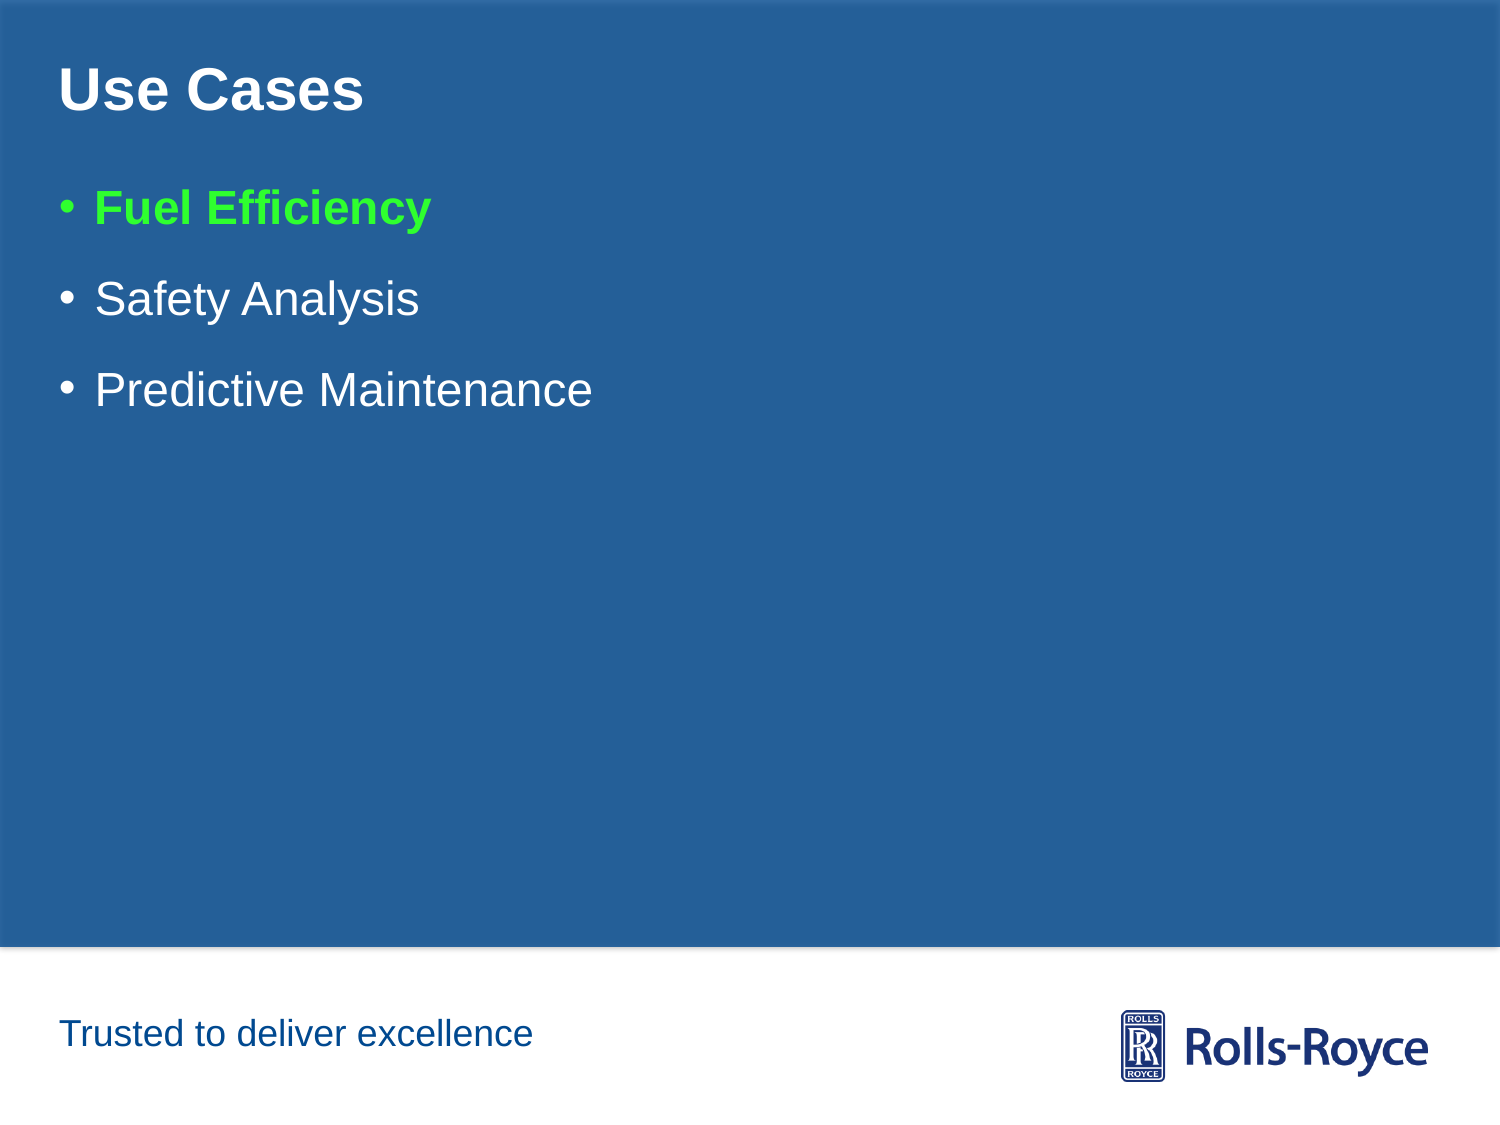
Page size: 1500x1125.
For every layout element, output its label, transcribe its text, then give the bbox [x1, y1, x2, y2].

list Fuel Efficiency Safety Analysis Predictive Maintenance [59, 177, 1417, 719]
title Use Cases [58, 53, 1500, 130]
picture [1121, 1010, 1428, 1082]
